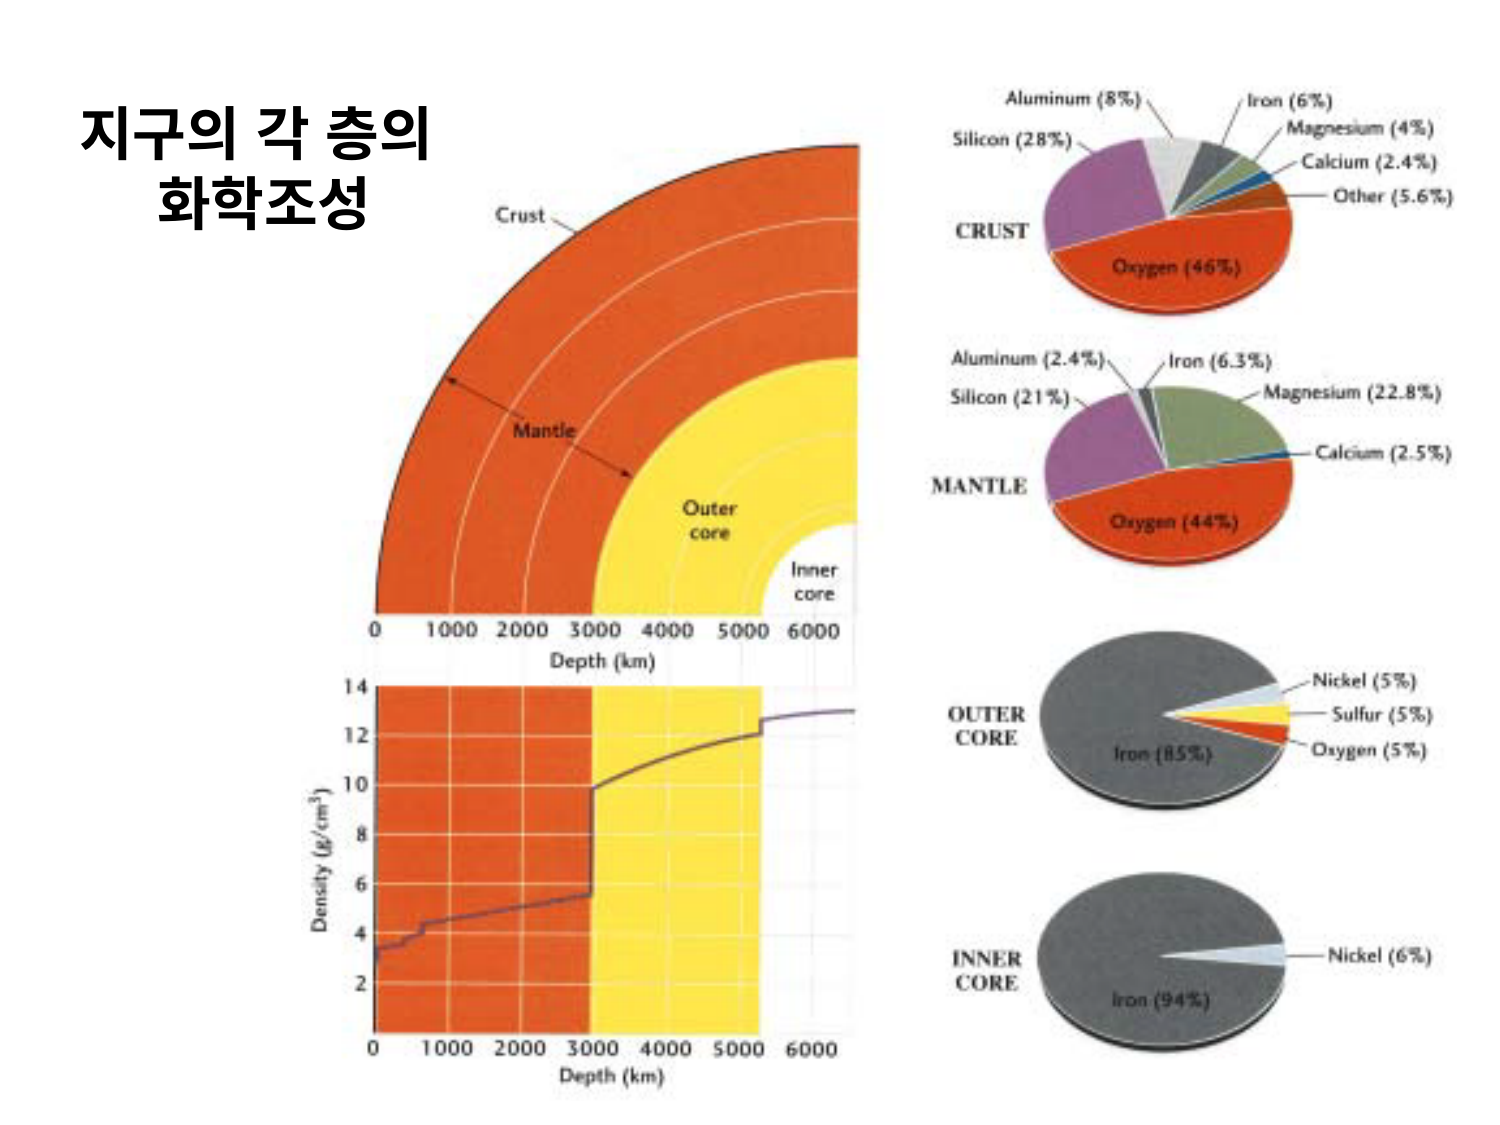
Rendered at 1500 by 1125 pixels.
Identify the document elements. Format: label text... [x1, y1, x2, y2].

text_box 지구의 각 층의 화학조성 [64, 89, 295, 245]
picture [300, 66, 1457, 1101]
